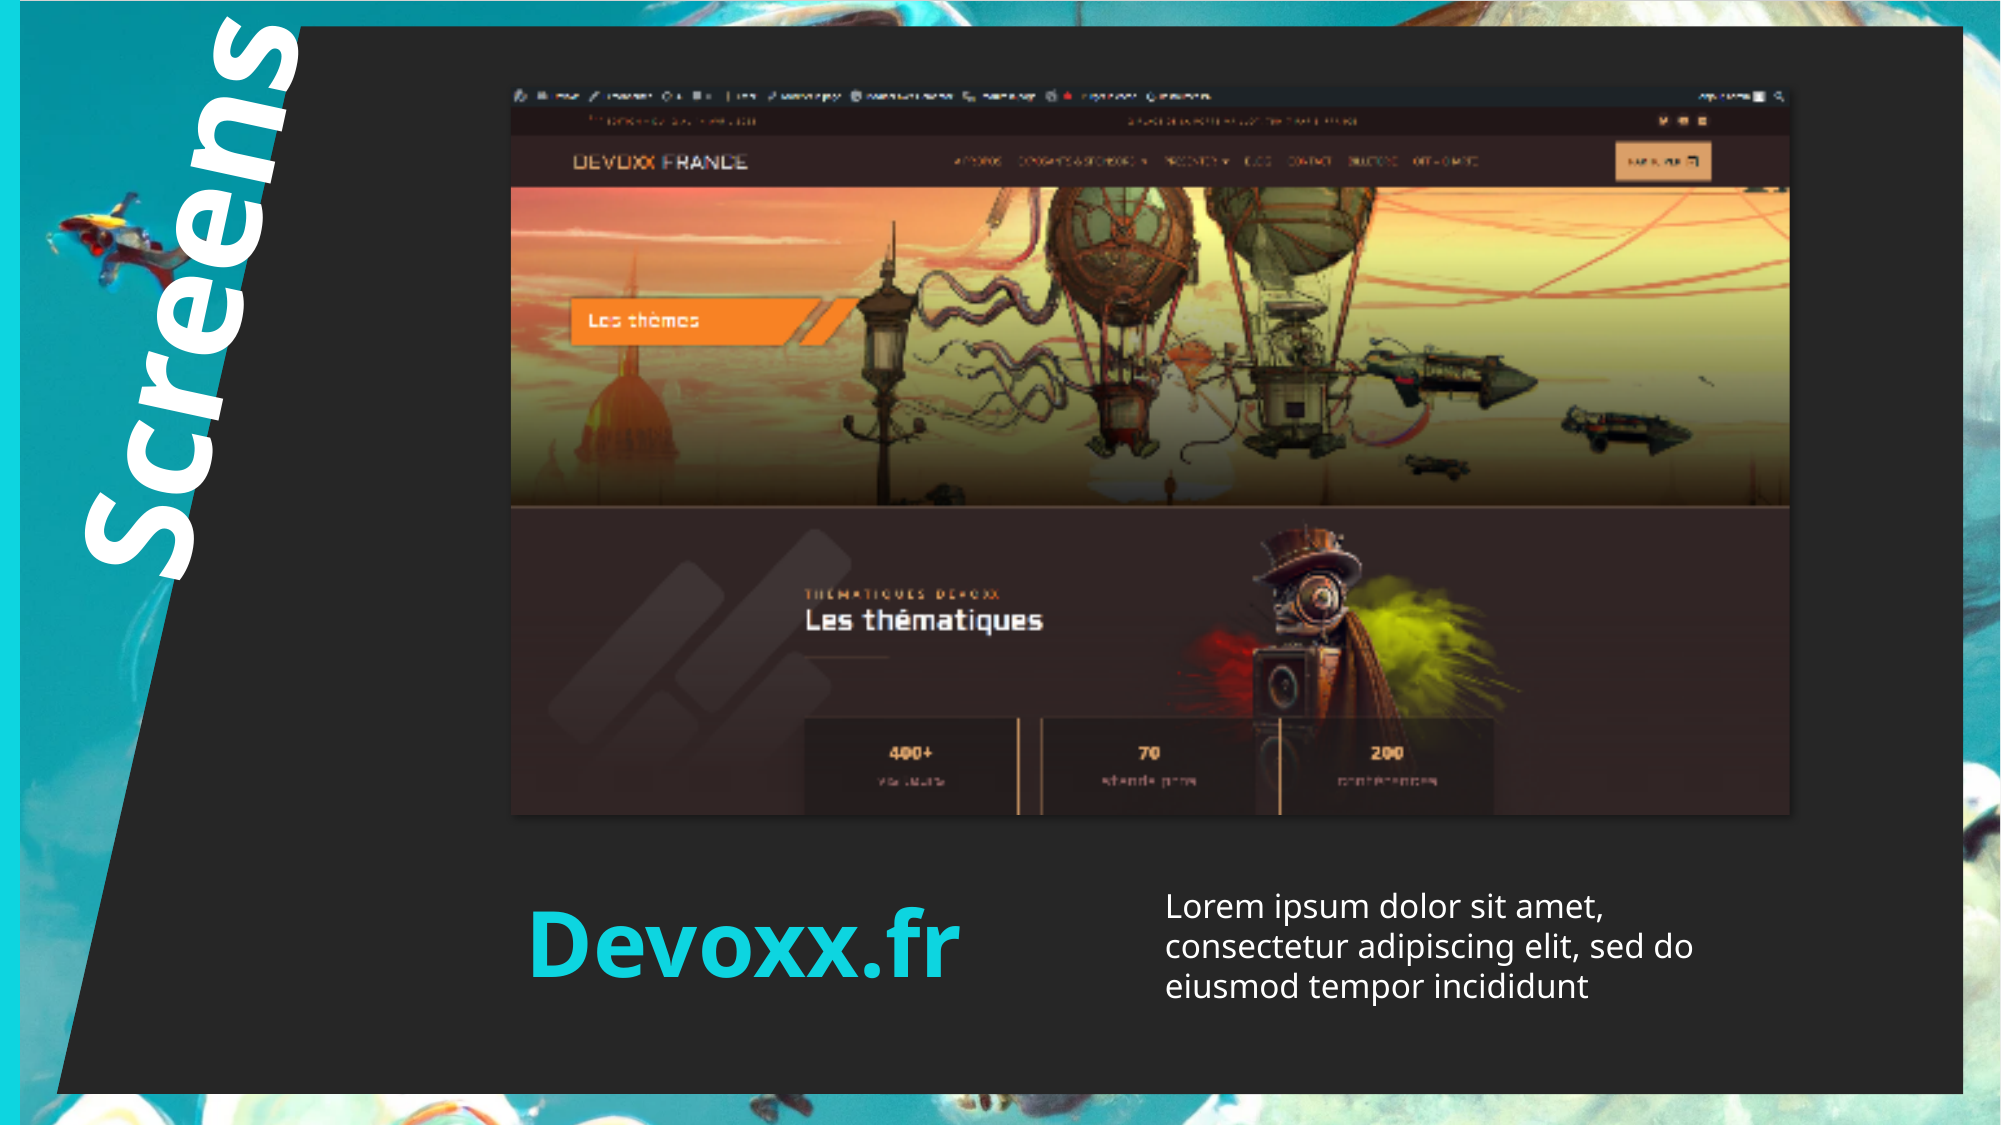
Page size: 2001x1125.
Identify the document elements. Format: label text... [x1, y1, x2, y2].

text_box Lorem ipsum dolor sit amet, consectetur adipiscing elit, sed do eiusmod tempor incididunt [1150, 878, 1790, 1013]
text_box Devoxx.fr [510, 878, 1282, 1003]
text_box Screens [26, 0, 349, 611]
picture [510, 87, 1790, 815]
picture [20, 1, 2001, 1125]
